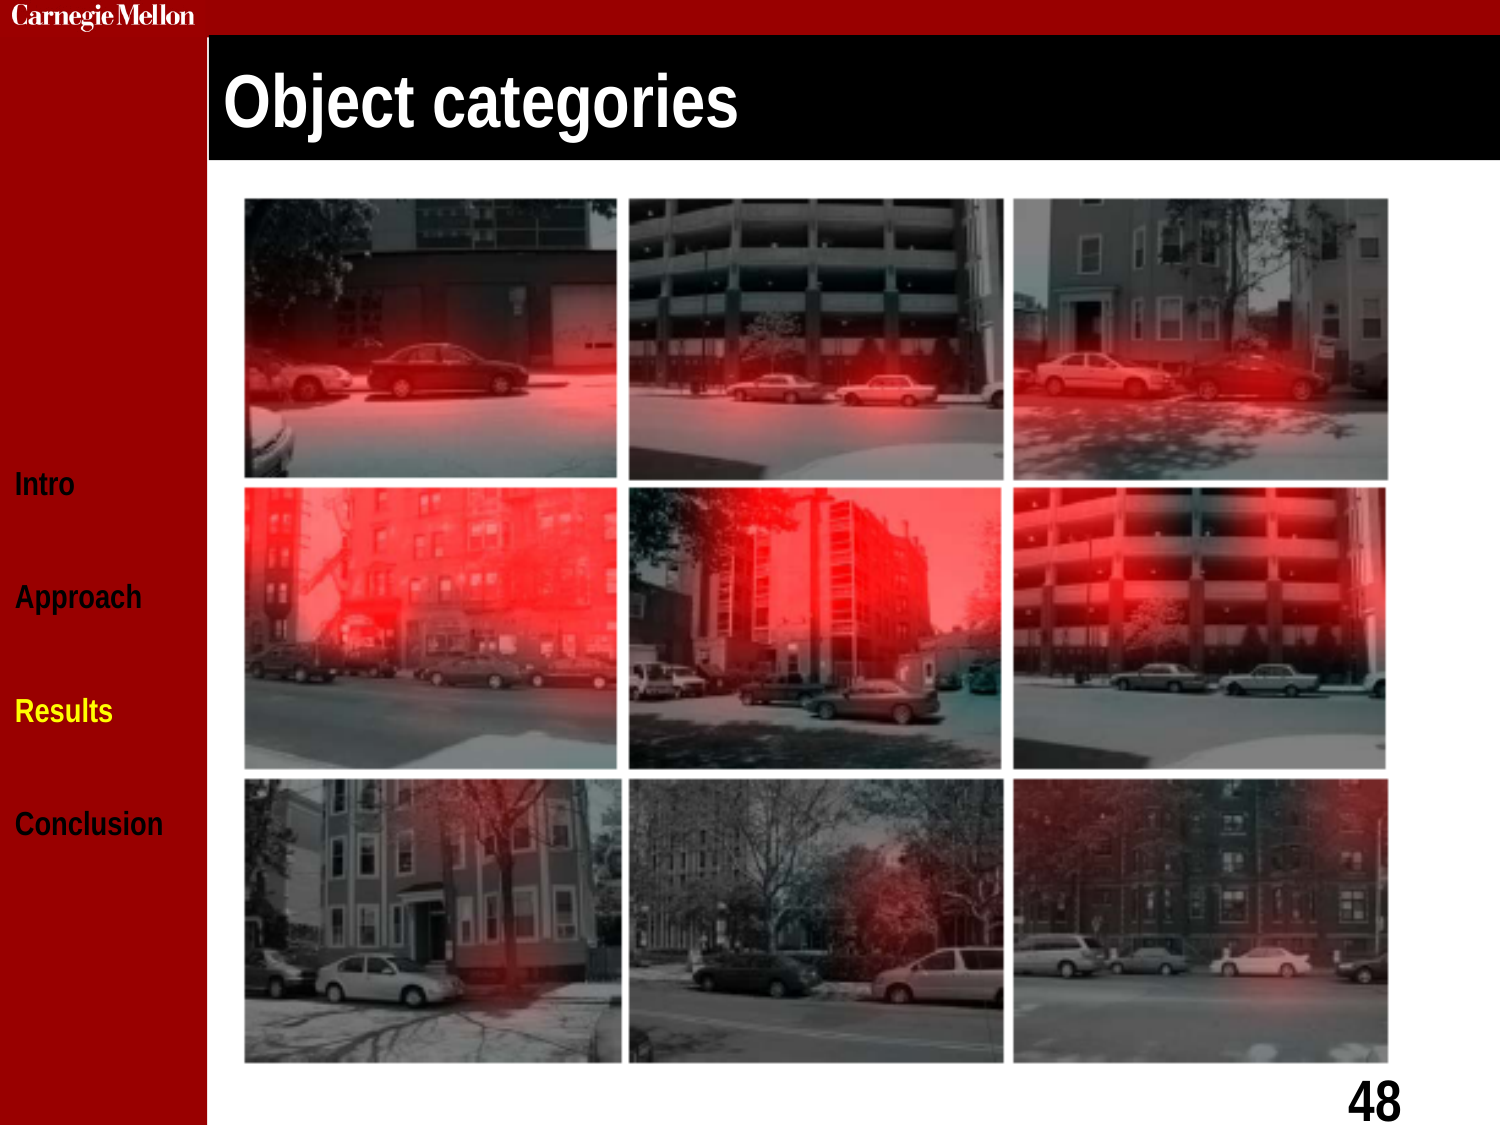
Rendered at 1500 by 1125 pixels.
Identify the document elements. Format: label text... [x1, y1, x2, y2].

title Object categories [208, 34, 1500, 161]
picture [238, 192, 1401, 1076]
picture [0, 0, 206, 37]
text_box Intro Approach Results Conclusion [0, 202, 203, 850]
